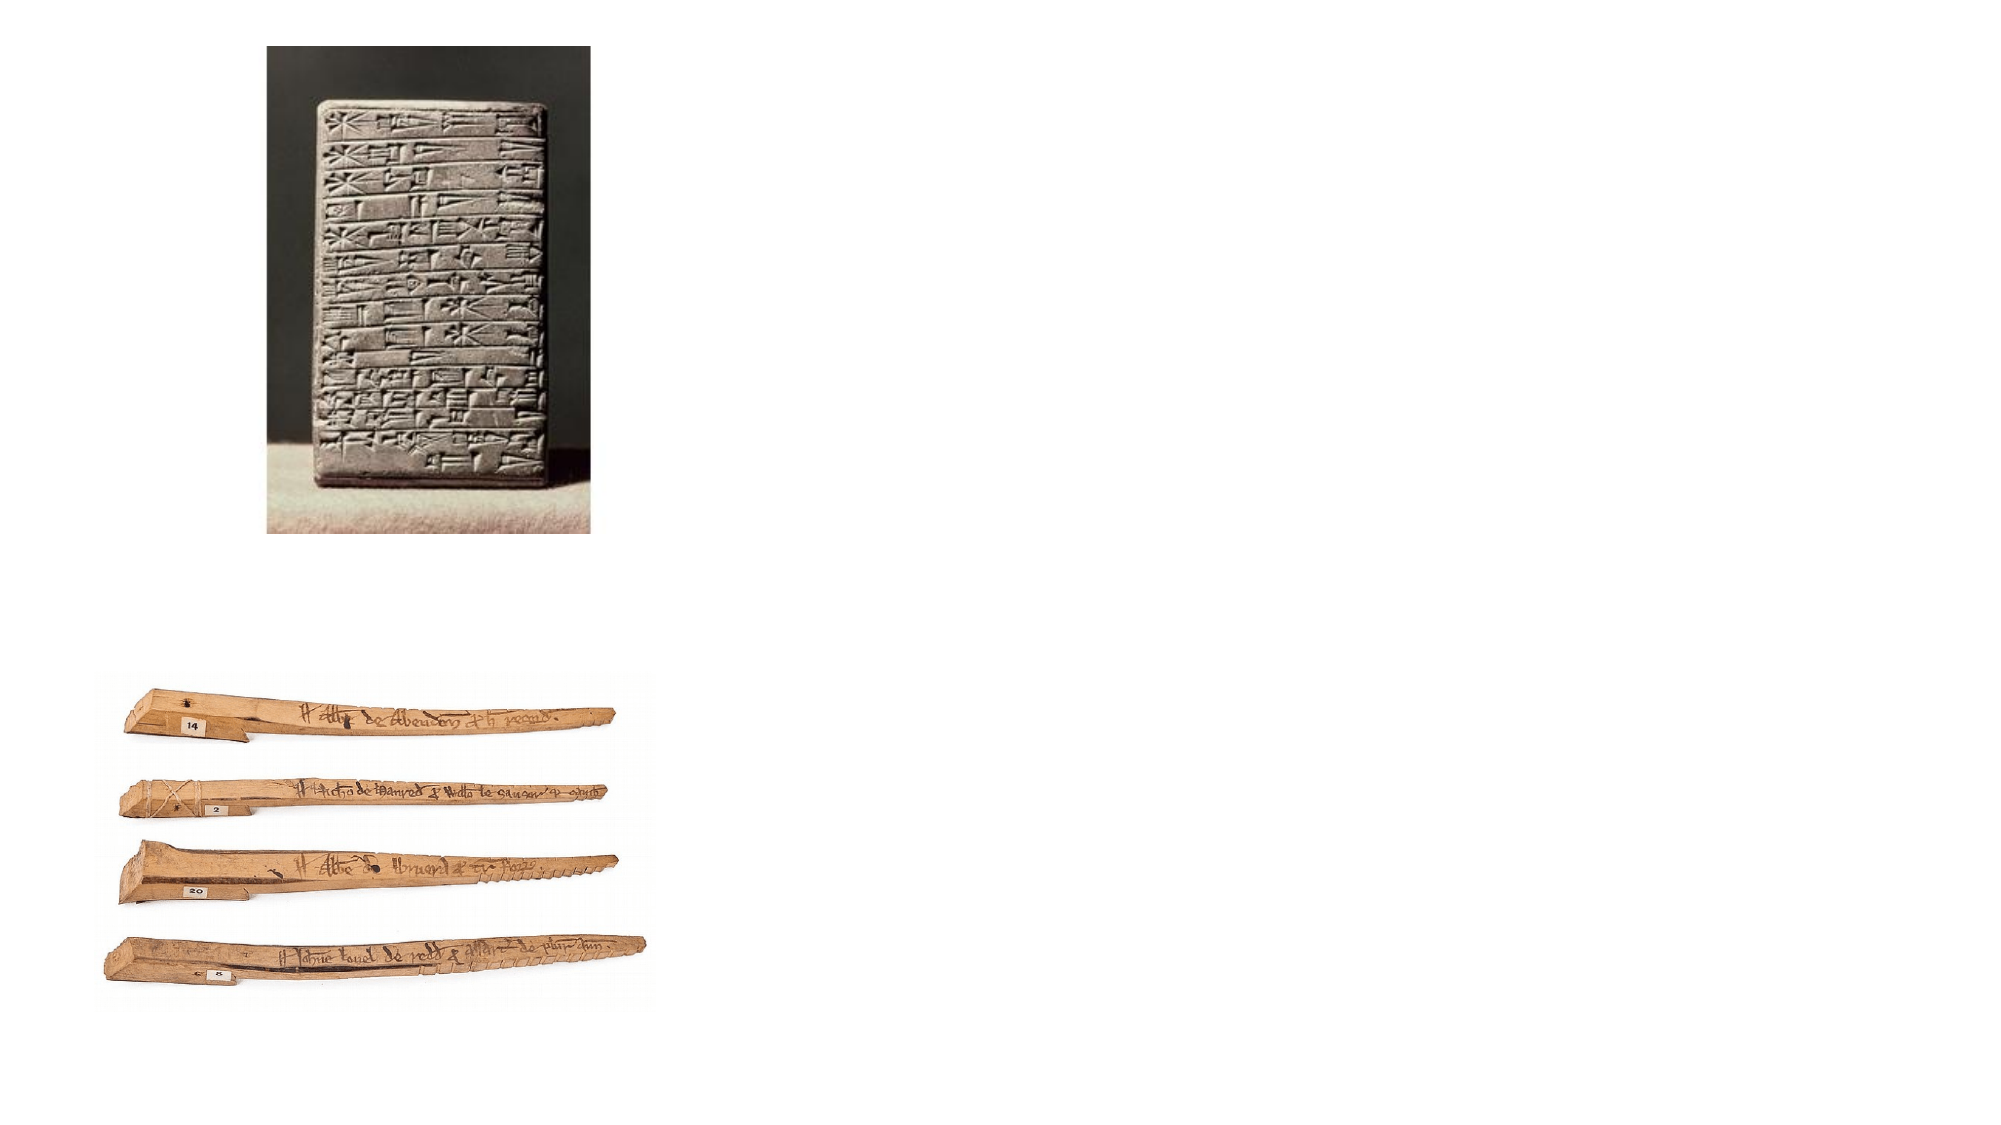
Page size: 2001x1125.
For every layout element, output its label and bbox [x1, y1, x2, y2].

picture [94, 671, 656, 1012]
picture [185, 46, 673, 534]
